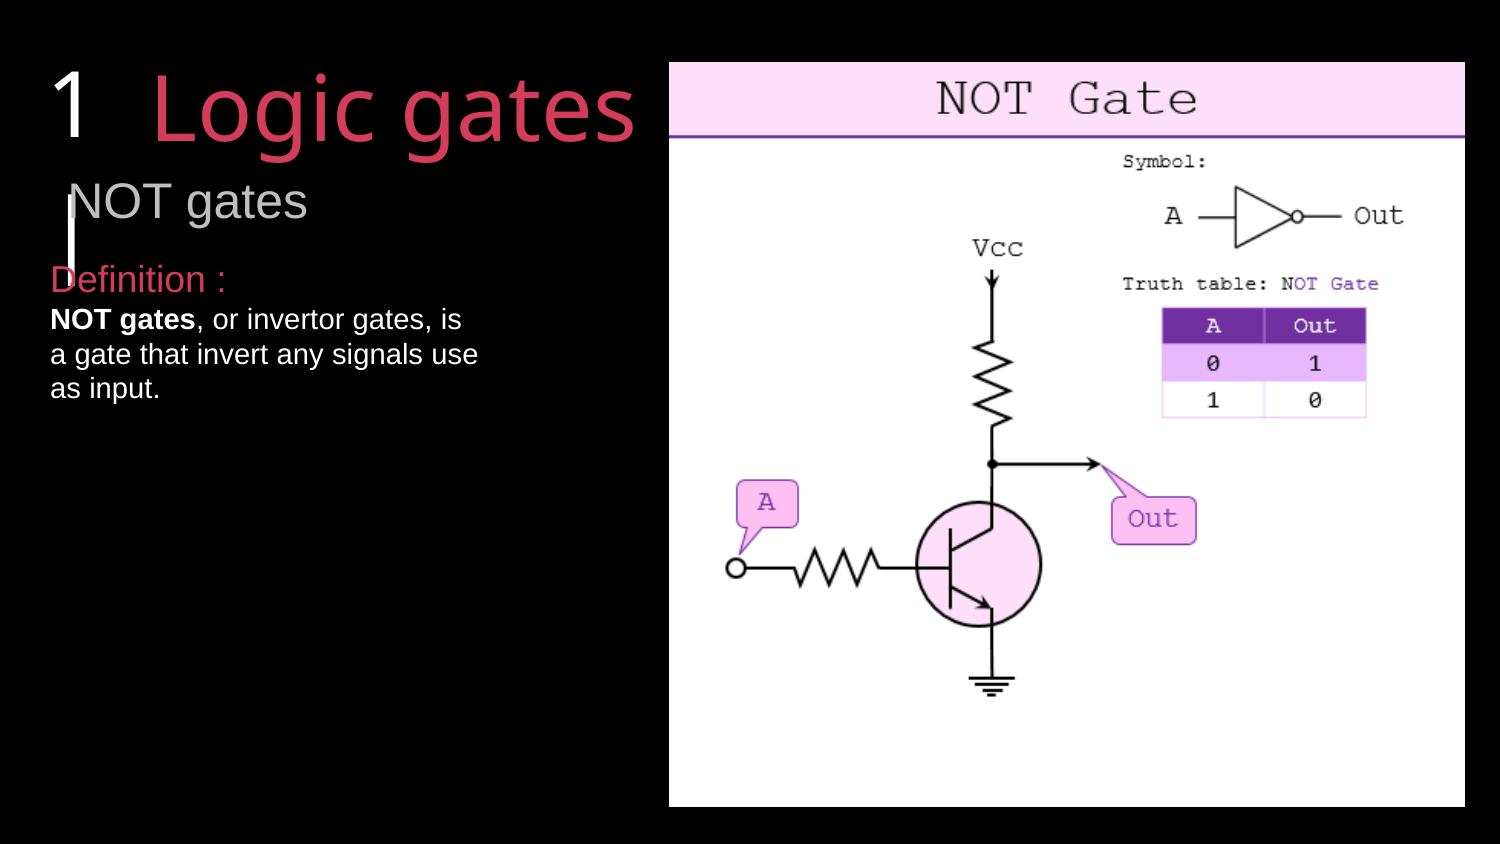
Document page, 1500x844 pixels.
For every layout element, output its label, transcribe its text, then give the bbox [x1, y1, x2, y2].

list Logic gates [115, 18, 996, 166]
text_box NOT gates [52, 150, 554, 248]
picture [669, 62, 1465, 807]
list 1| [12, 14, 144, 147]
text_box Definition : NOT gates, or invertor gates, is a gate that invert any signals use as input. [35, 247, 497, 798]
